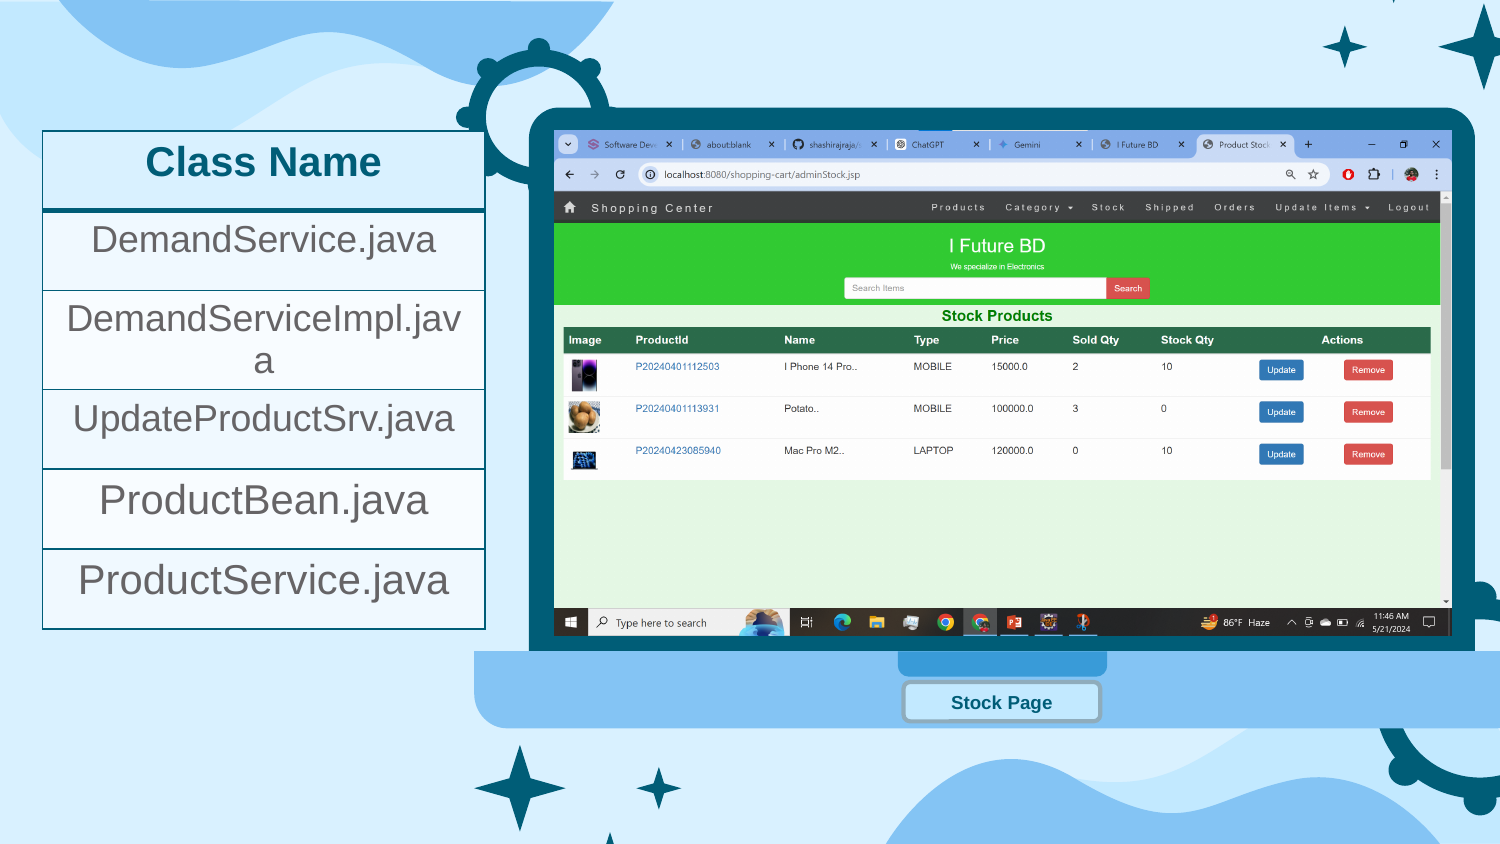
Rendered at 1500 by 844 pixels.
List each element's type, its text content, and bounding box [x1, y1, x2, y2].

table_header Class Name [43, 132, 450, 208]
table_cell ProductService.java [43, 550, 450, 628]
table_cell DemandServiceImpl.java [43, 291, 450, 389]
picture [555, 131, 1451, 635]
table_cell ProductBean.java [43, 470, 450, 548]
table_cell DemandService.java [43, 213, 450, 290]
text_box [455, 0, 1500, 844]
table_cell UpdateProductSrv.java [43, 390, 450, 468]
